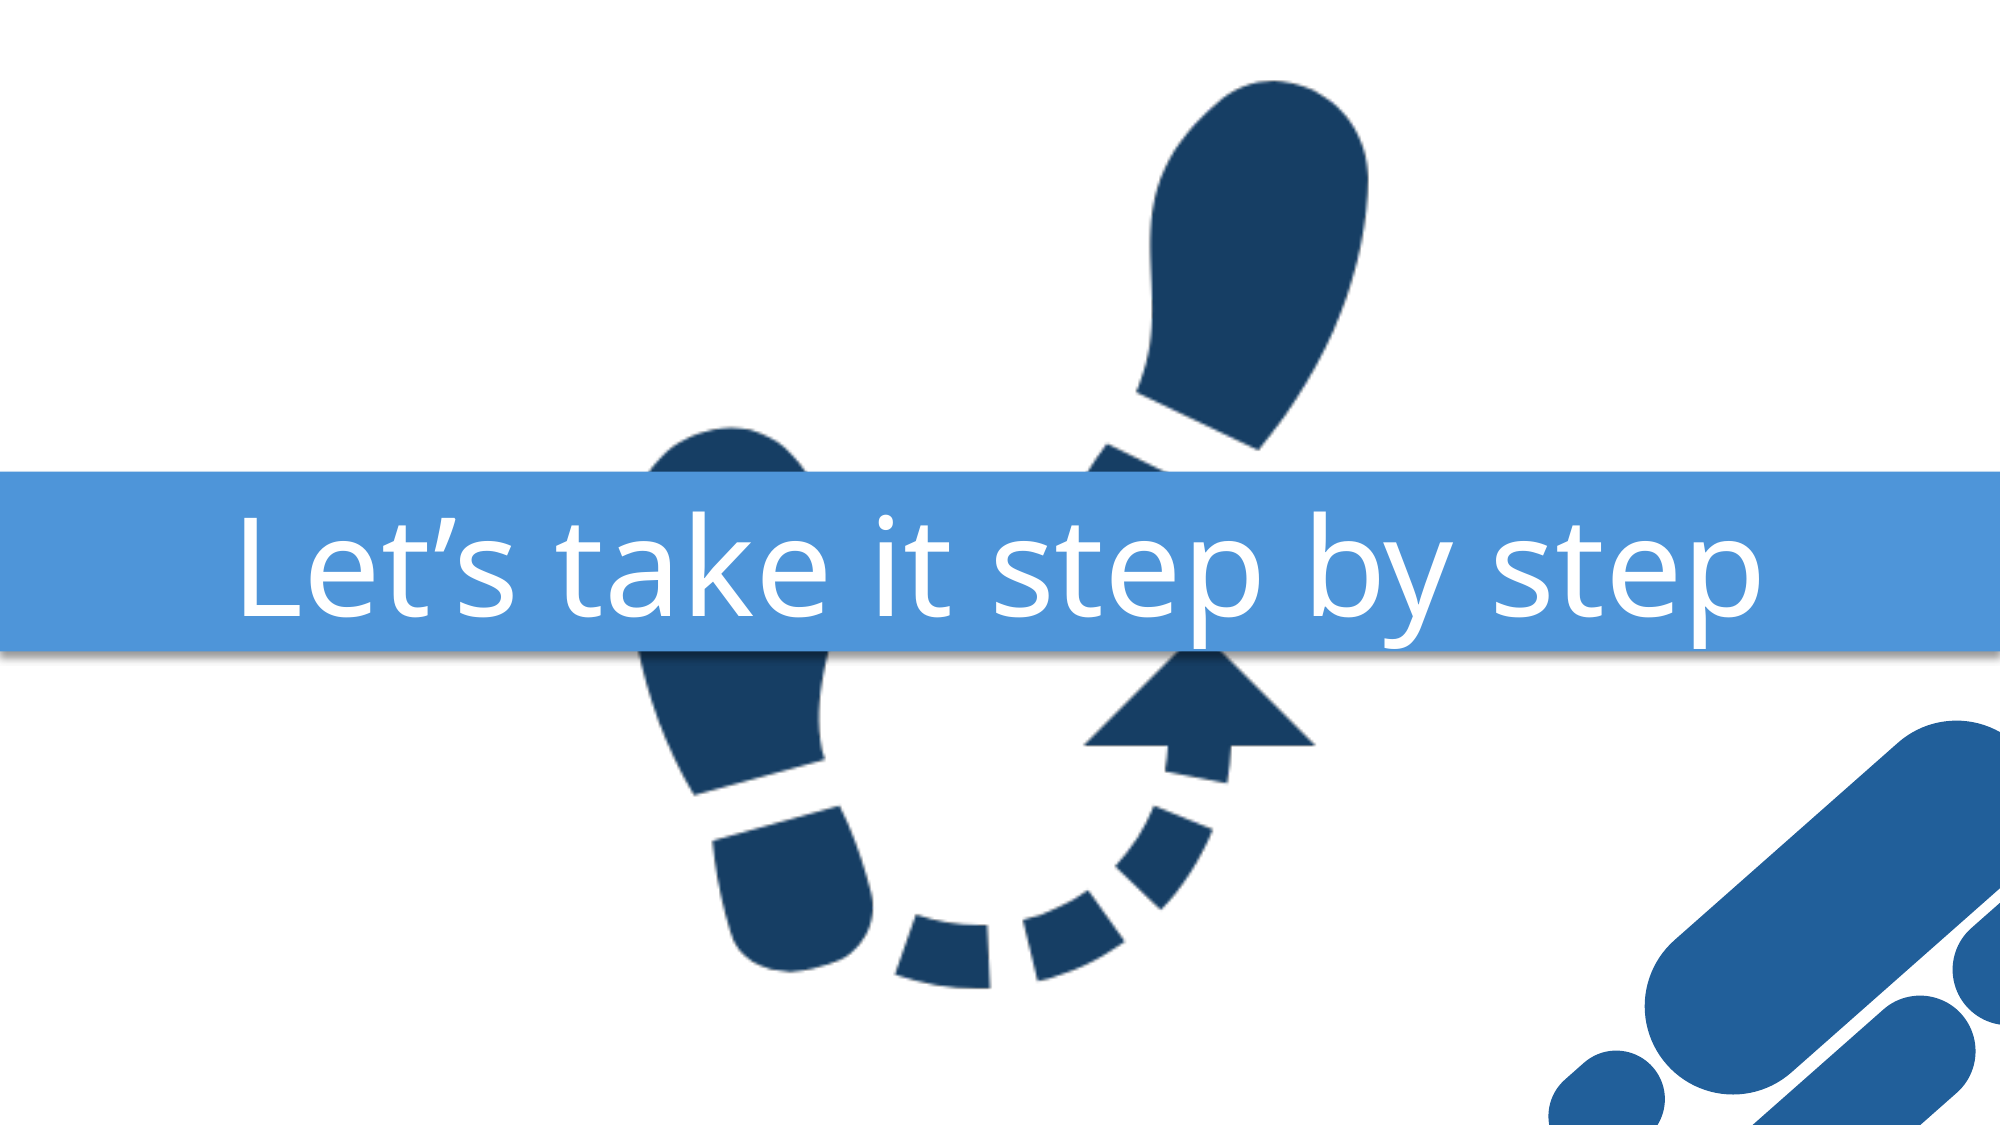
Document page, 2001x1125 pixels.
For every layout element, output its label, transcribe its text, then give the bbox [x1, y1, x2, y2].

text_box Let’s take it step by step [0, 471, 493, 652]
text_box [1544, 810, 2000, 1125]
picture [493, 29, 1507, 1043]
text_box Let’s take it step by step [1507, 471, 2000, 652]
